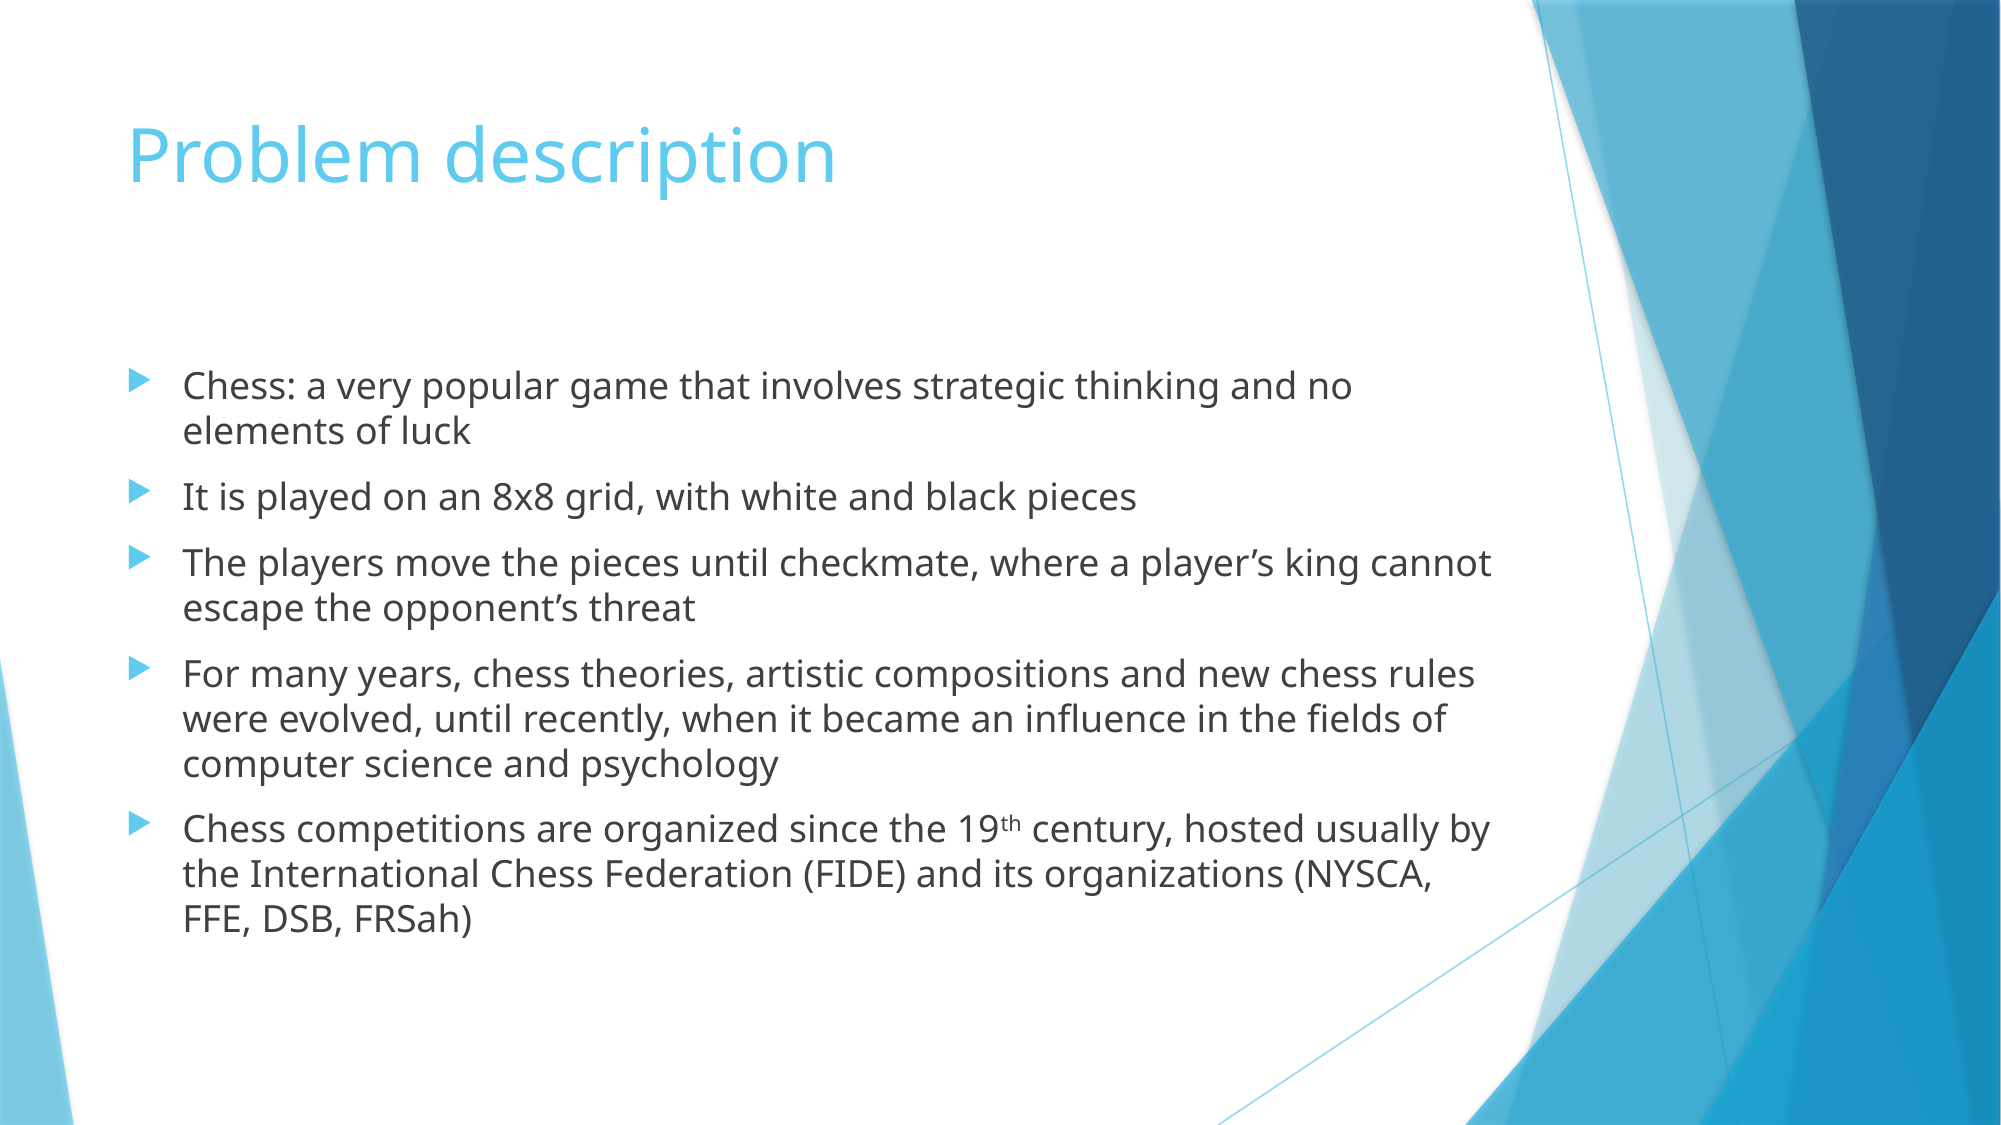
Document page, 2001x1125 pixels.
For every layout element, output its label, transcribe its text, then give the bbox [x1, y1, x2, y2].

title Problem description [111, 99, 1522, 317]
list Chess: a very popular game that involves strategic thinking and no elements of luck It is played on an 8x8 grid, with white and black pieces The players move the pieces until checkmate, where a player’s king cannot escape the opponent’s threat For many years, chess theories, artistic compositions and new chess rules were evolved, until recently, when it became an influence in the fields of computer science and psychology Chess competitions are organized since the 19th century, hosted usually by the International Chess Federation (FIDE) and its organizations (NYSCA, FFE, DSB, FRSah) [111, 354, 1522, 992]
